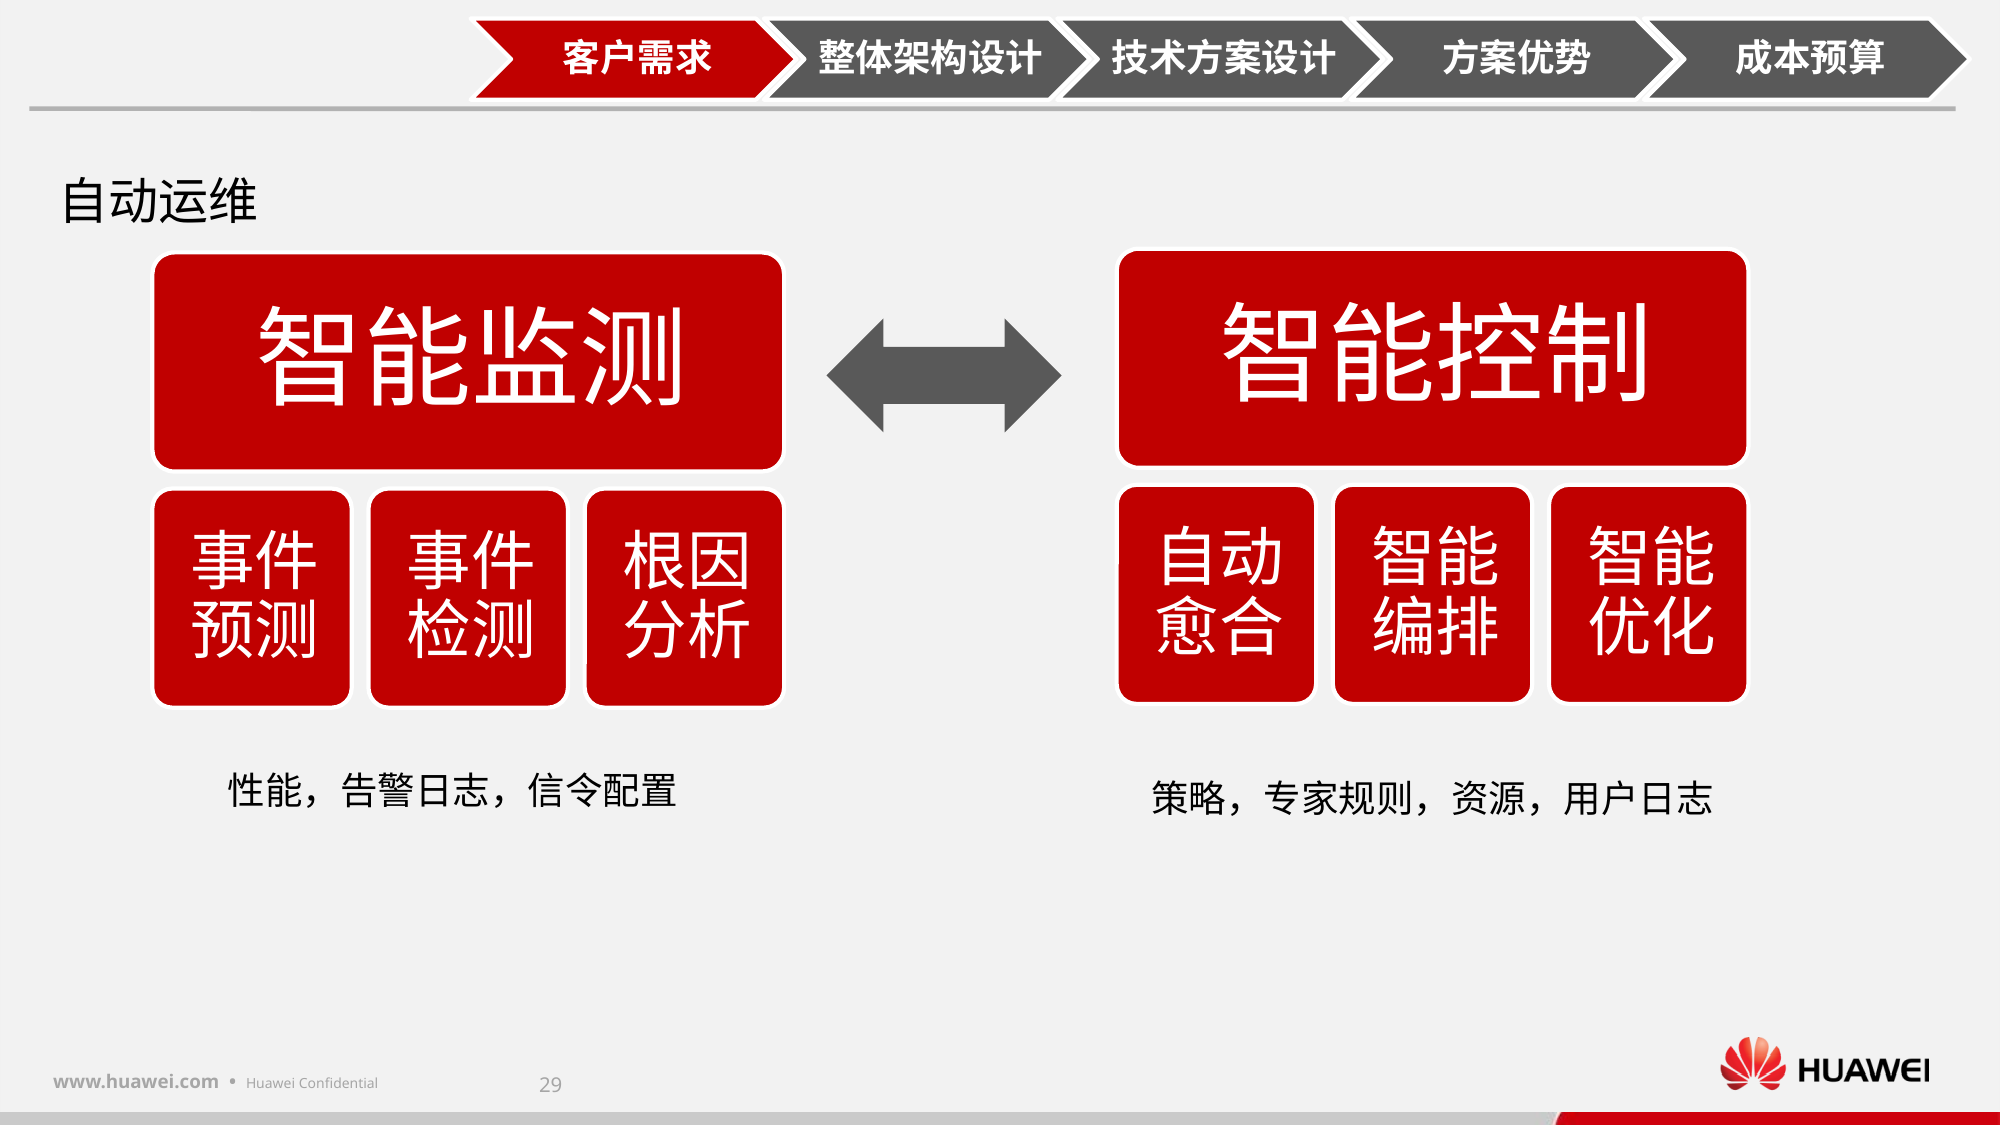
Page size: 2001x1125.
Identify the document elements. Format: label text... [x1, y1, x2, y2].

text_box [1116, 248, 1749, 705]
text_box 策略，专家规则，资源，用户日志 [1136, 767, 1731, 873]
text_box 自动运维 [43, 162, 471, 237]
picture [1720, 1037, 1929, 1093]
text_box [151, 251, 785, 708]
picture [0, 1112, 2000, 1125]
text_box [469, 18, 1971, 100]
text_box 性能，告警日志，信令配置 [213, 760, 827, 820]
text_box [826, 318, 1062, 433]
